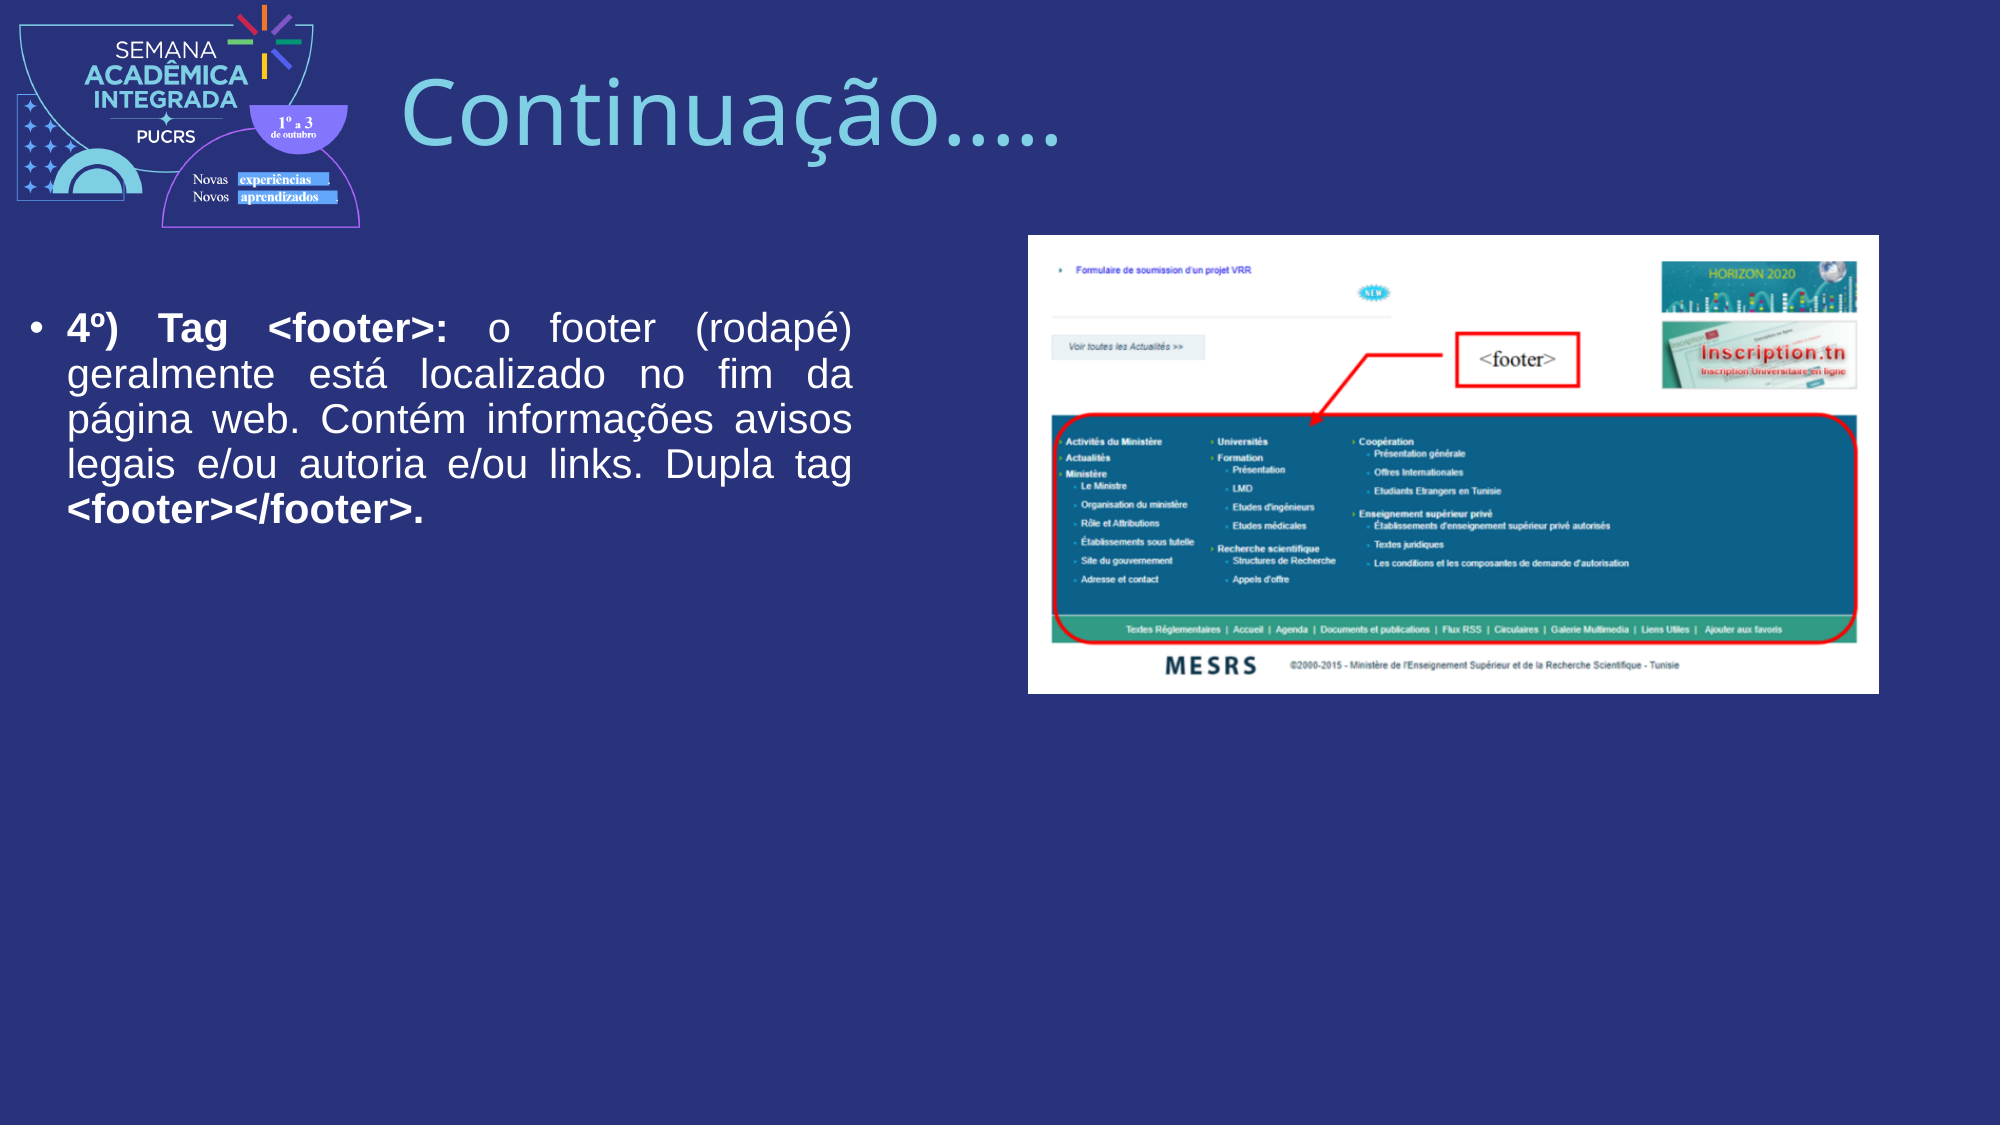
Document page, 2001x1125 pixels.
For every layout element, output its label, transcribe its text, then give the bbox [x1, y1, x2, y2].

title Continuação..... [384, 7, 1942, 225]
list 4º) Tag <footer>: o footer (rodapé) geralmente está localizado no fim da página web. Contém informações avisos legais e/ou autoria e/ou links. Dupla tag <footer></footer>. [14, 299, 869, 1014]
picture [1027, 234, 1879, 694]
picture [14, 3, 363, 230]
